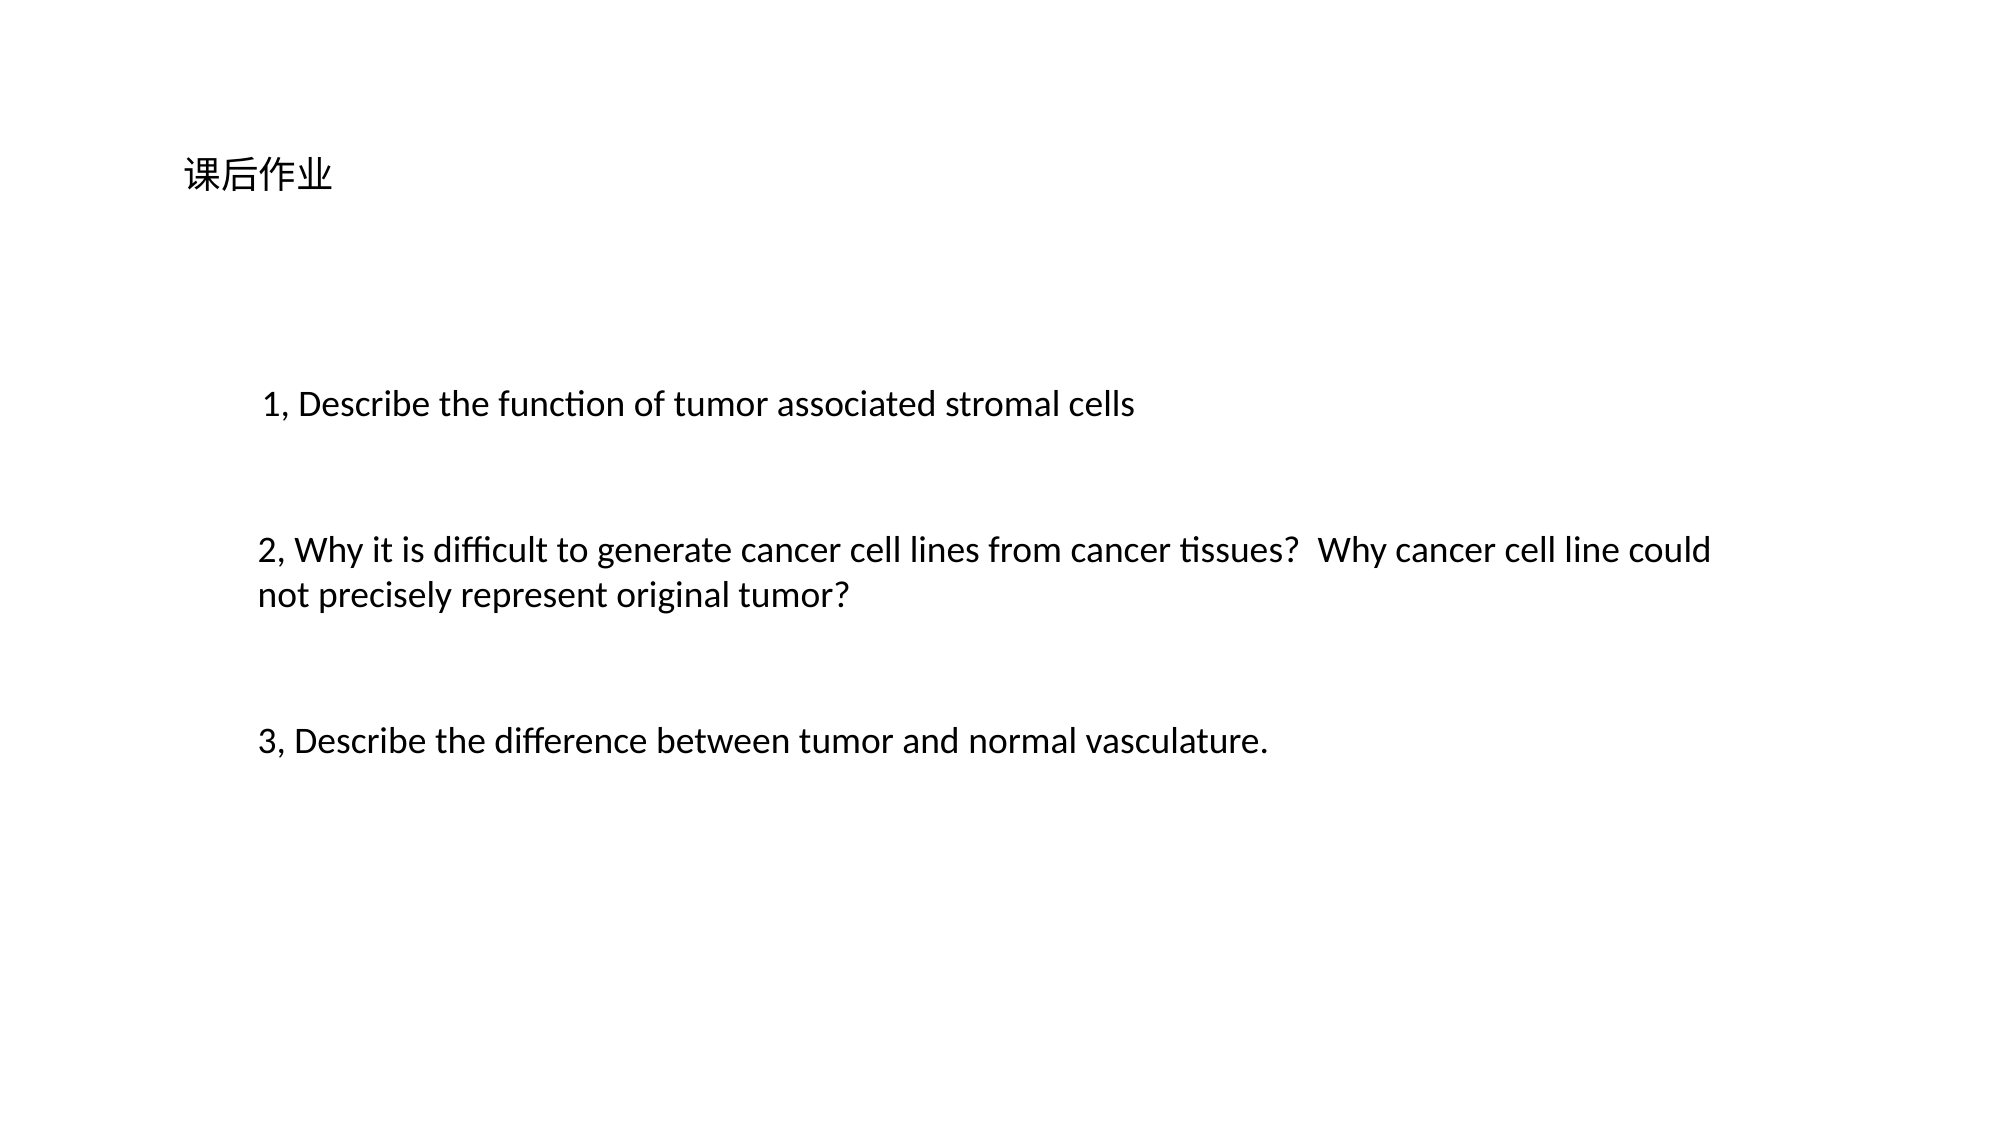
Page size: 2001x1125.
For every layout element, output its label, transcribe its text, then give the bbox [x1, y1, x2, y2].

text_box 课后作业 [168, 143, 349, 204]
text_box 2, Why it is difficult to generate cancer cell lines from cancer tissues? Why cancer cell line could not precisely represent original tumor? [242, 517, 1728, 623]
text_box 3, Describe the difference between tumor and normal vasculature. [242, 708, 1728, 769]
text_box 1, Describe the function of tumor associated stromal cells [246, 371, 1152, 432]
